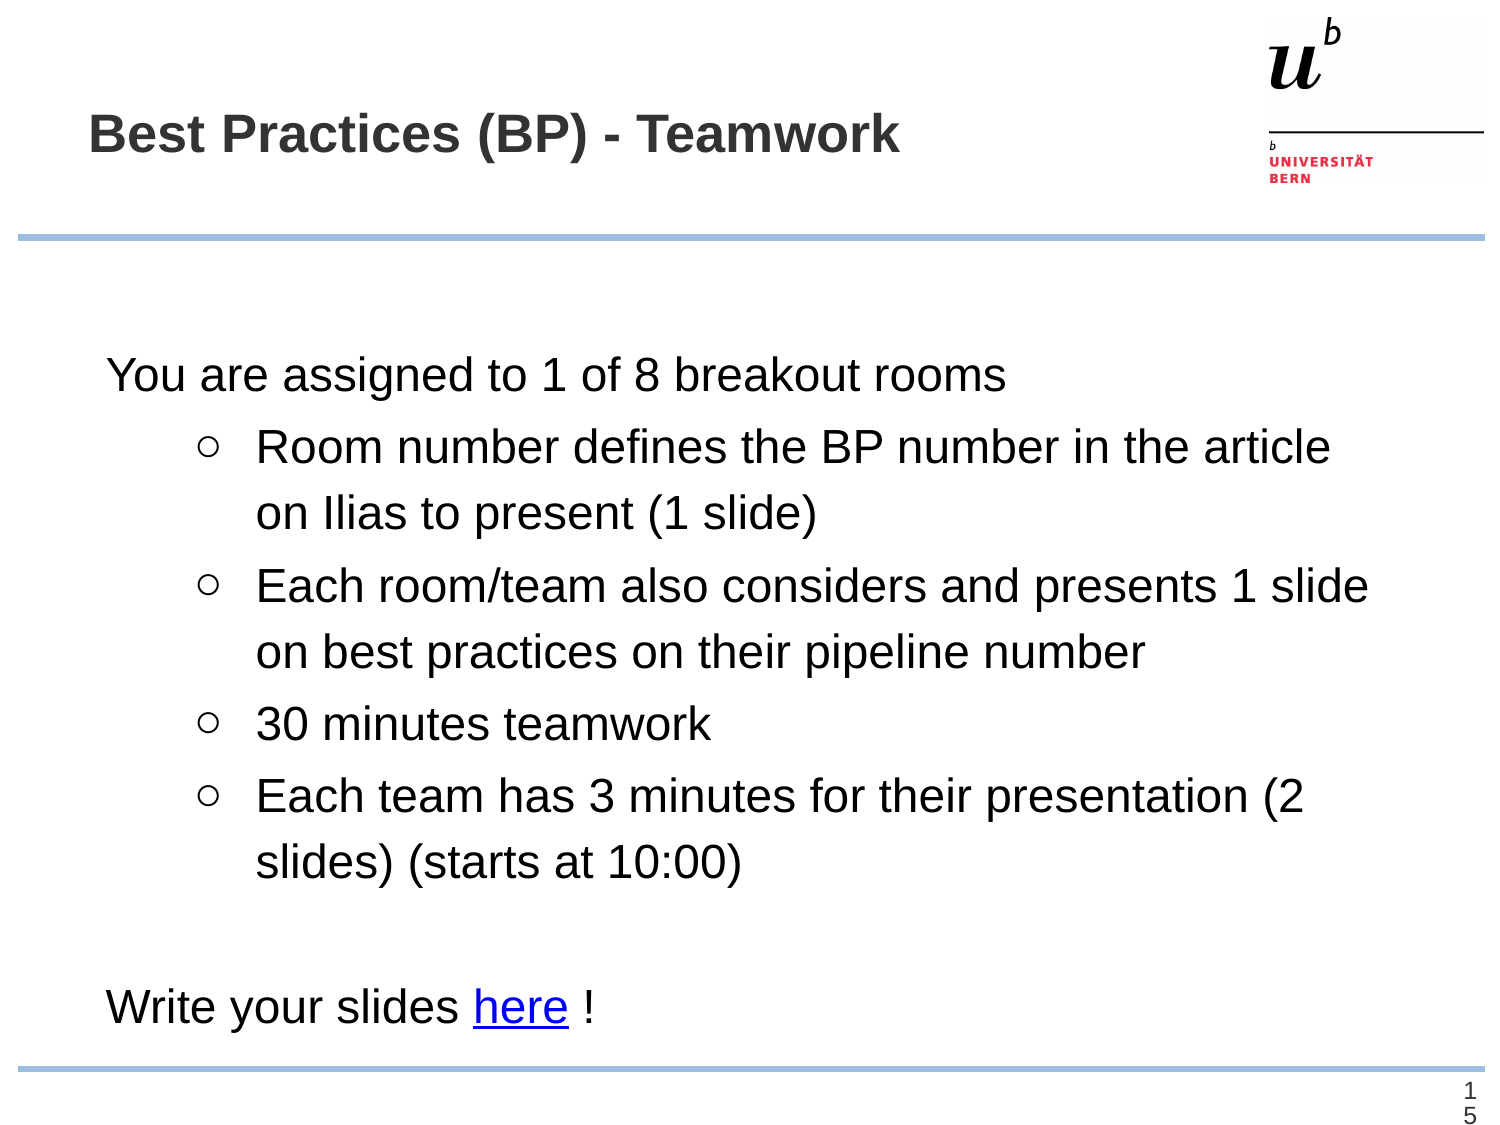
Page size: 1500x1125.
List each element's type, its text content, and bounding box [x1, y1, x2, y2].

slide_number ‹#› [1463, 1074, 1485, 1125]
text_box You are assigned to 1 of 8 breakout rooms Room number defines the BP number in the article on Ilias to present (1 slide) Each room/team also considers and presents 1 slide on best practices on their pipeline number 30 minutes teamwork Each team has 3 minutes for their presentation (2 slides) (starts at 10:00) Write your slides here ! [98, 327, 1402, 1113]
title Best Practices (BP) - Teamwork [88, 106, 1175, 241]
picture [1269, 17, 1484, 183]
